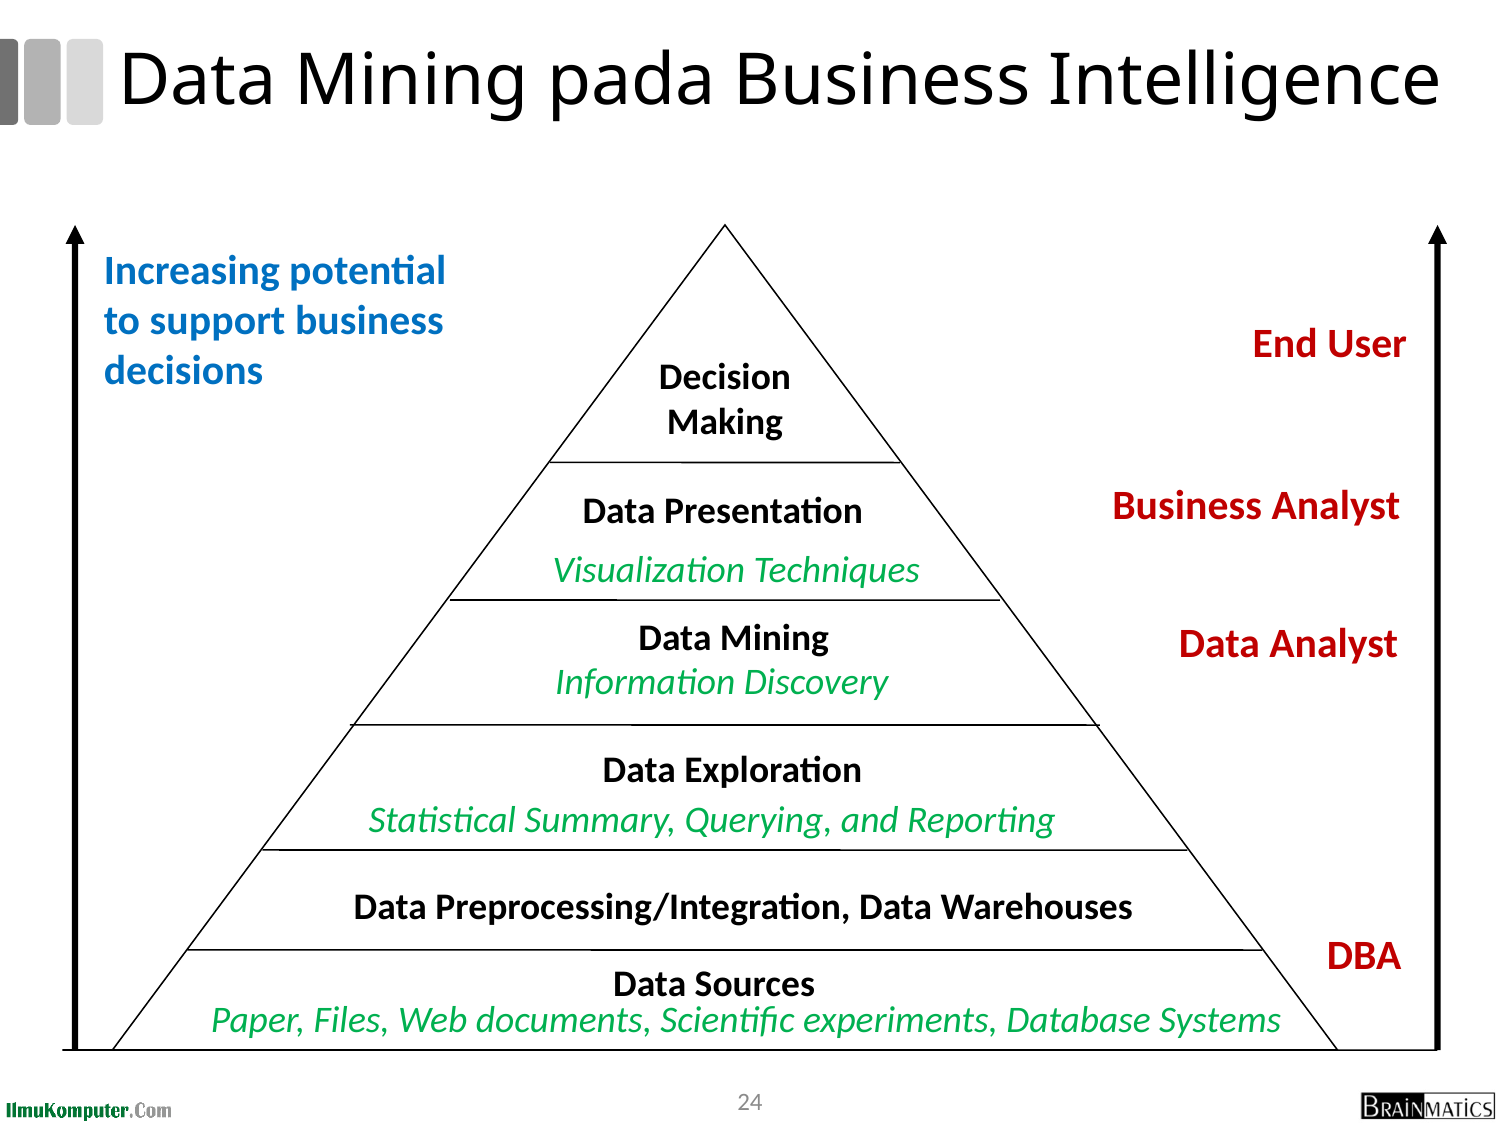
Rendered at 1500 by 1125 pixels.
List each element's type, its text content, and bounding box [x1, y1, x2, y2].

text_box Data Mining [587, 605, 880, 649]
text_box End User [1237, 308, 1422, 374]
text_box Data Presentation [567, 478, 879, 537]
text_box [68, 224, 82, 1050]
text_box Statistical Summary, Querying, and Reporting [337, 787, 1088, 848]
text_box Data Exploration [540, 737, 925, 787]
text_box Data Preprocessing/Integration, Data Warehouses [338, 874, 1149, 935]
text_box DBA [1311, 920, 1417, 986]
text_box Increasing potential to support business decisions [89, 235, 487, 400]
picture [1358, 1089, 1498, 1123]
text_box [112, 359, 1338, 1050]
text_box Paper, Files, Web documents, Scientific experiments, Database Systems [162, 987, 1331, 1048]
text_box [1431, 224, 1444, 1050]
text_box [636, 224, 814, 344]
text_box Information Discovery [540, 649, 904, 710]
picture [4, 1095, 173, 1125]
title Data Mining pada Business Intelligence [103, 24, 1488, 139]
slide_number 24 [581, 1074, 919, 1125]
text_box Data Sources [598, 951, 831, 987]
text_box Data Analyst [1116, 608, 1413, 674]
text_box Business Analyst [999, 470, 1416, 536]
text_box Visualization Techniques [537, 537, 936, 598]
text_box Decision Making [624, 344, 825, 450]
